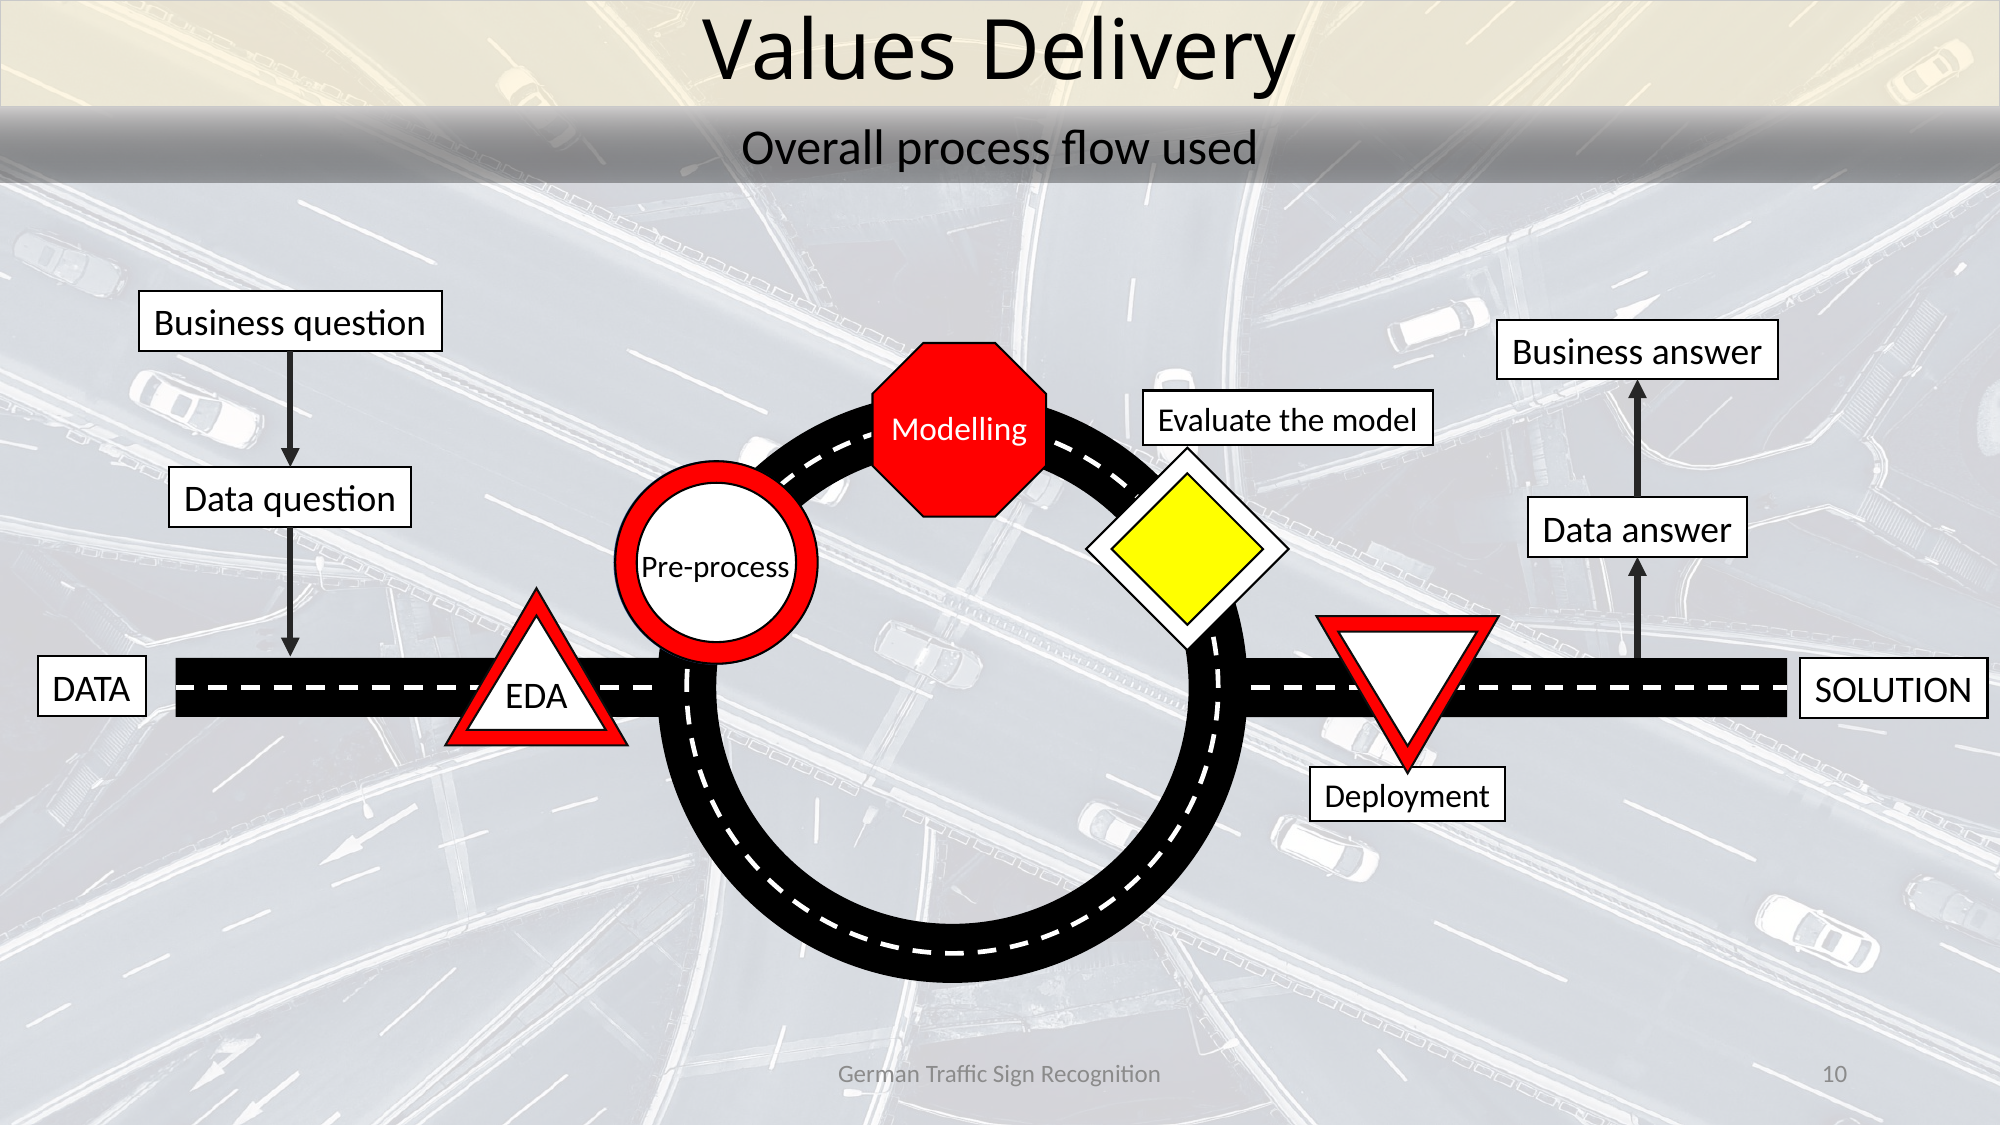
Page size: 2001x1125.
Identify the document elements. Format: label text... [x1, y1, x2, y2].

text_box Values Delivery [0, 0, 2000, 107]
text_box Overall process flow used [0, 107, 2000, 183]
footer German Traffic Sign Recognition [662, 1042, 1338, 1103]
slide_number 10 [1412, 1042, 1863, 1103]
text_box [36, 290, 1989, 983]
